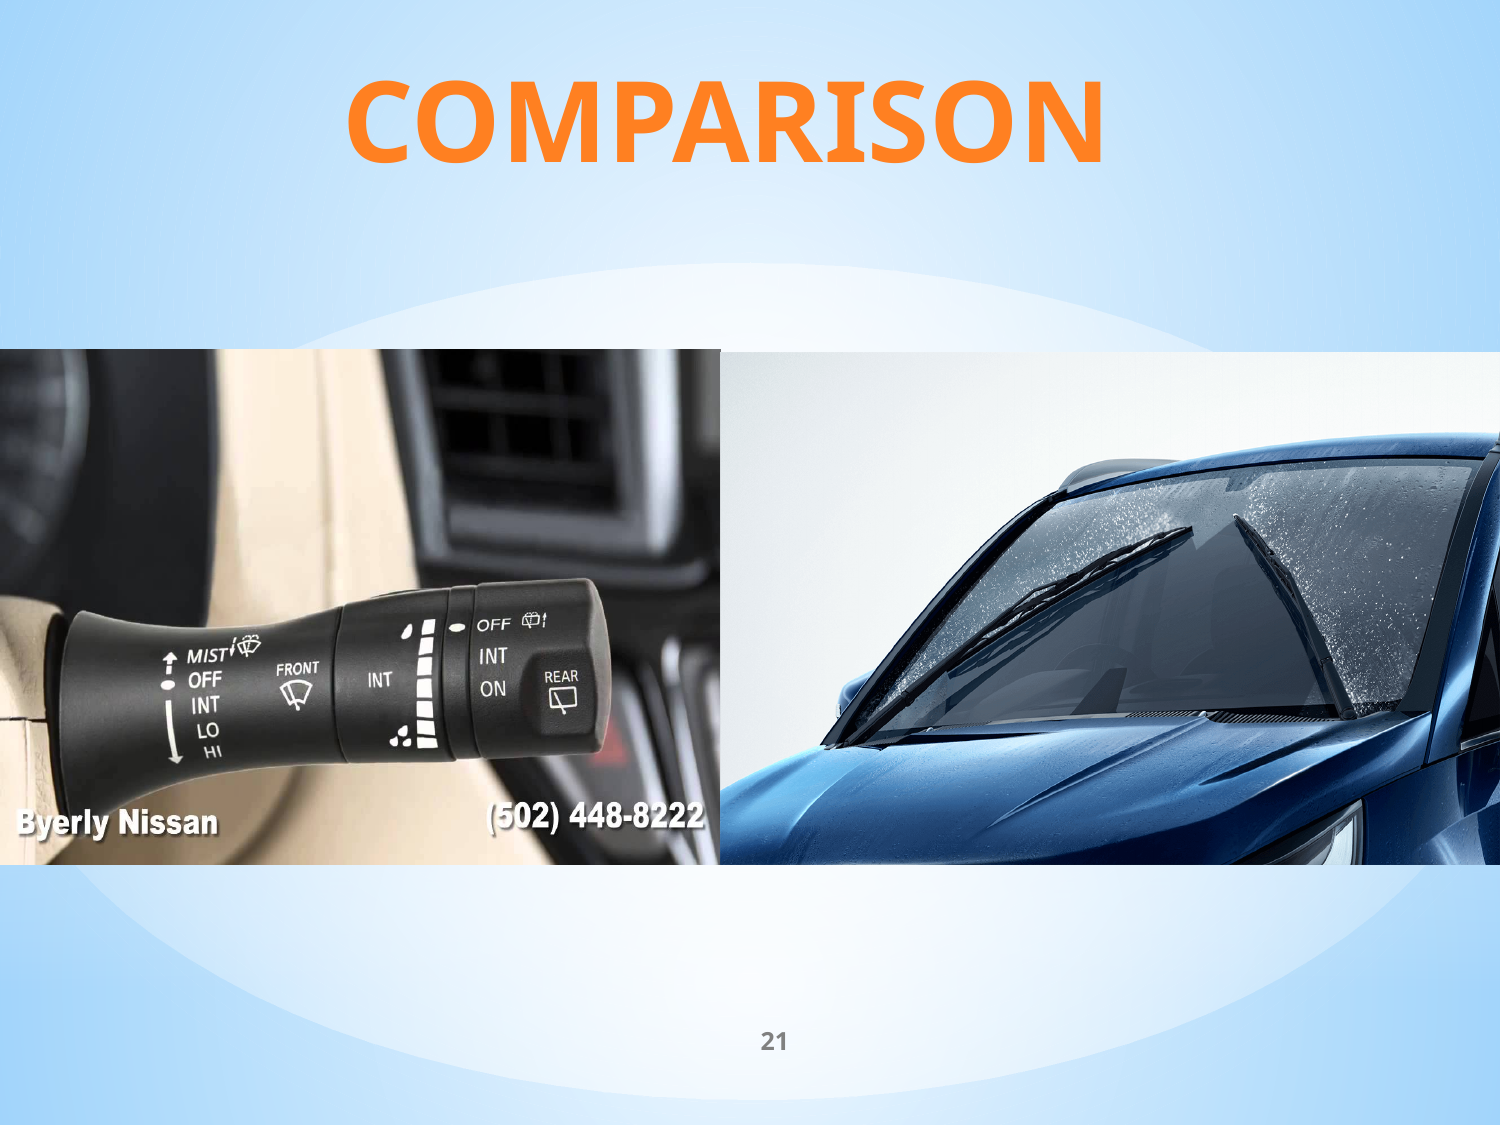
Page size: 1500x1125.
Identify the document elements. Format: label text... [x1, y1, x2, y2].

picture [0, 349, 1500, 866]
text_box COMPARISON [327, 42, 1127, 193]
slide_number 21 [624, 1012, 925, 1073]
